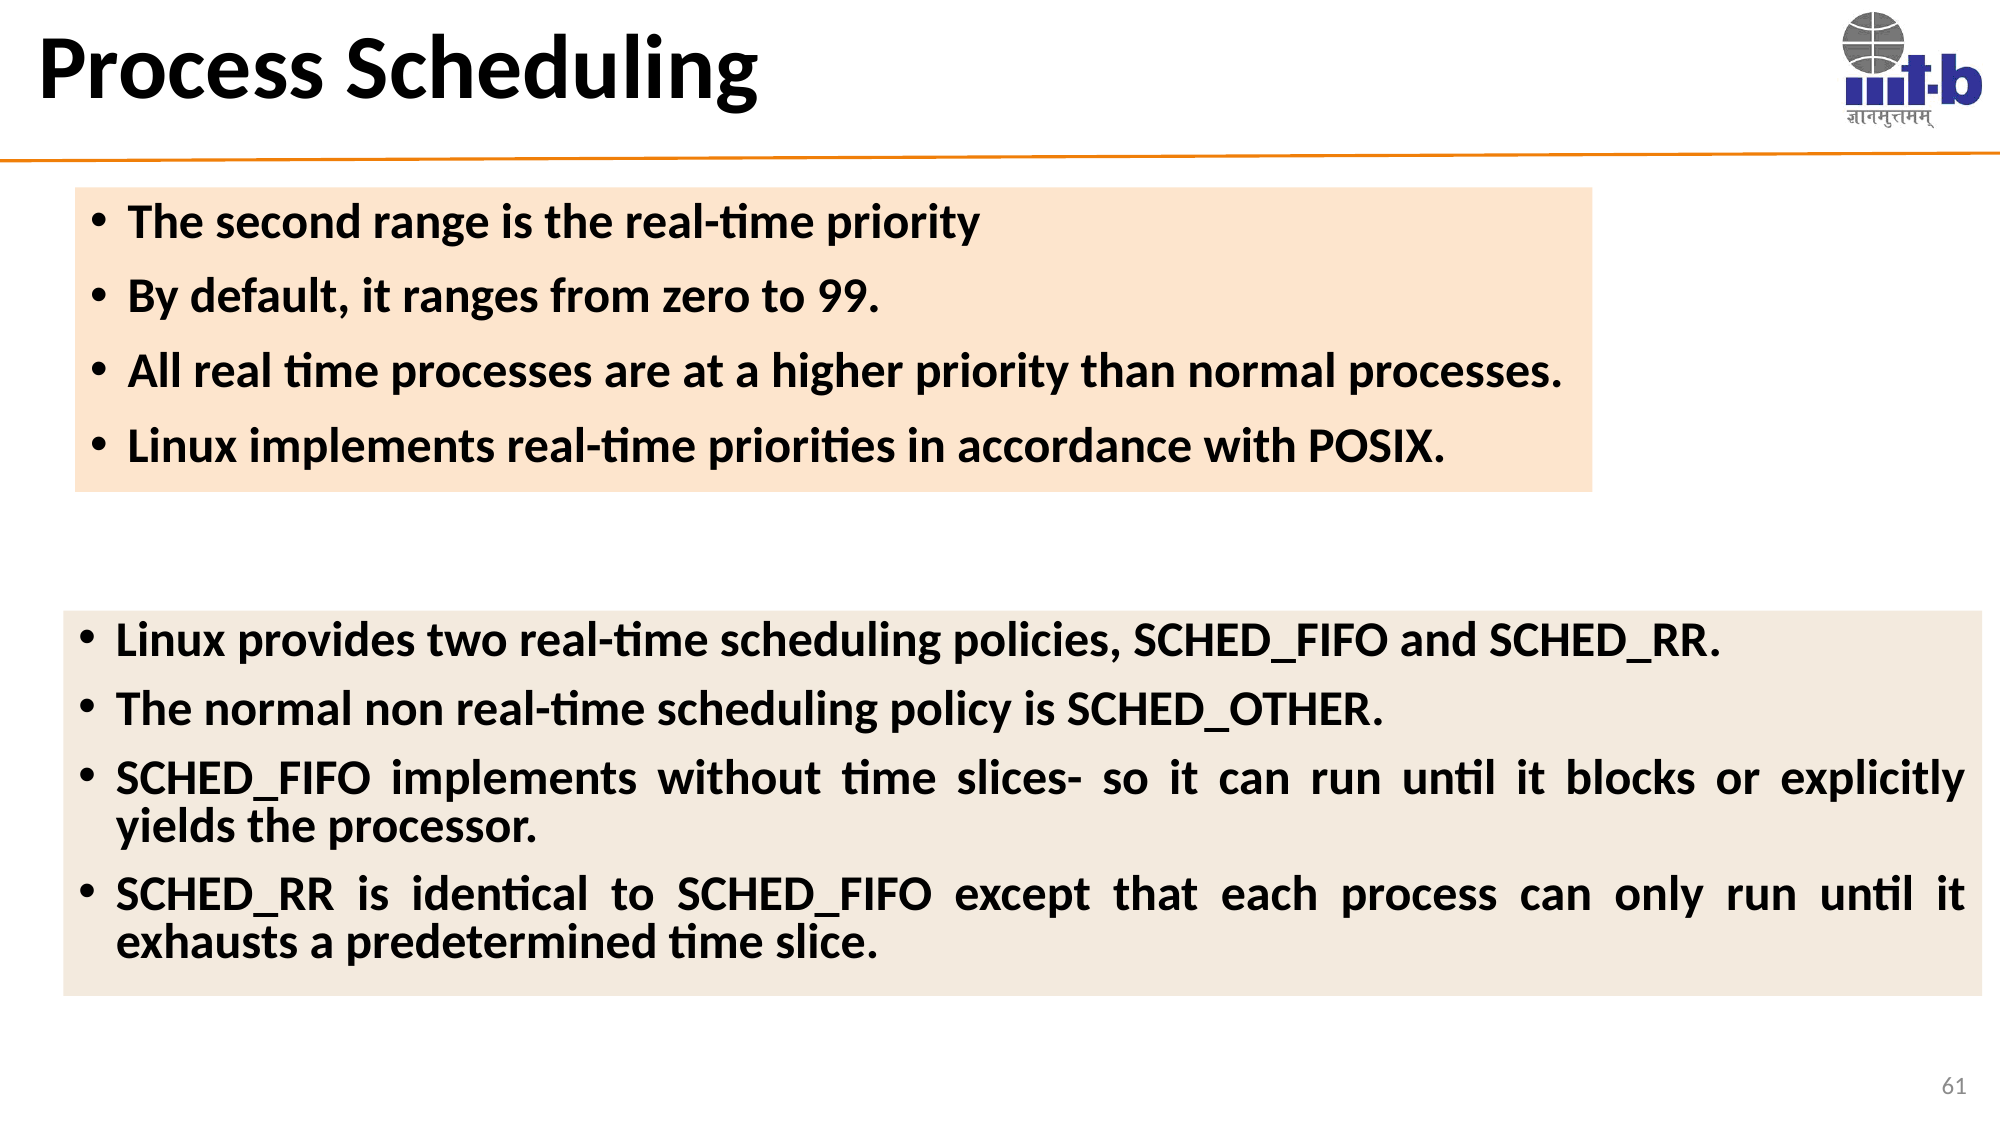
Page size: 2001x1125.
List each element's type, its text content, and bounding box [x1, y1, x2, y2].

title Process Scheduling [23, 7, 1957, 132]
picture [1957, 8, 1983, 130]
slide_number 61 [1532, 1054, 1983, 1115]
text_box The second range is the real-time priority By default, it ranges from zero to 99. All real time processes are at a higher priority than normal processes. Linux implements real-time priorities in accordance with POSIX. [75, 187, 1593, 492]
text_box Linux provides two real-time scheduling policies, SCHED_FIFO and SCHED_RR. The normal non real-time scheduling policy is SCHED_OTHER. SCHED_FIFO implements without time slices- so it can run until it blocks or explicitly yields the processor. SCHED_RR is identical to SCHED_FIFO except that each process can only run until it exhausts a predetermined time slice. [63, 610, 1983, 996]
